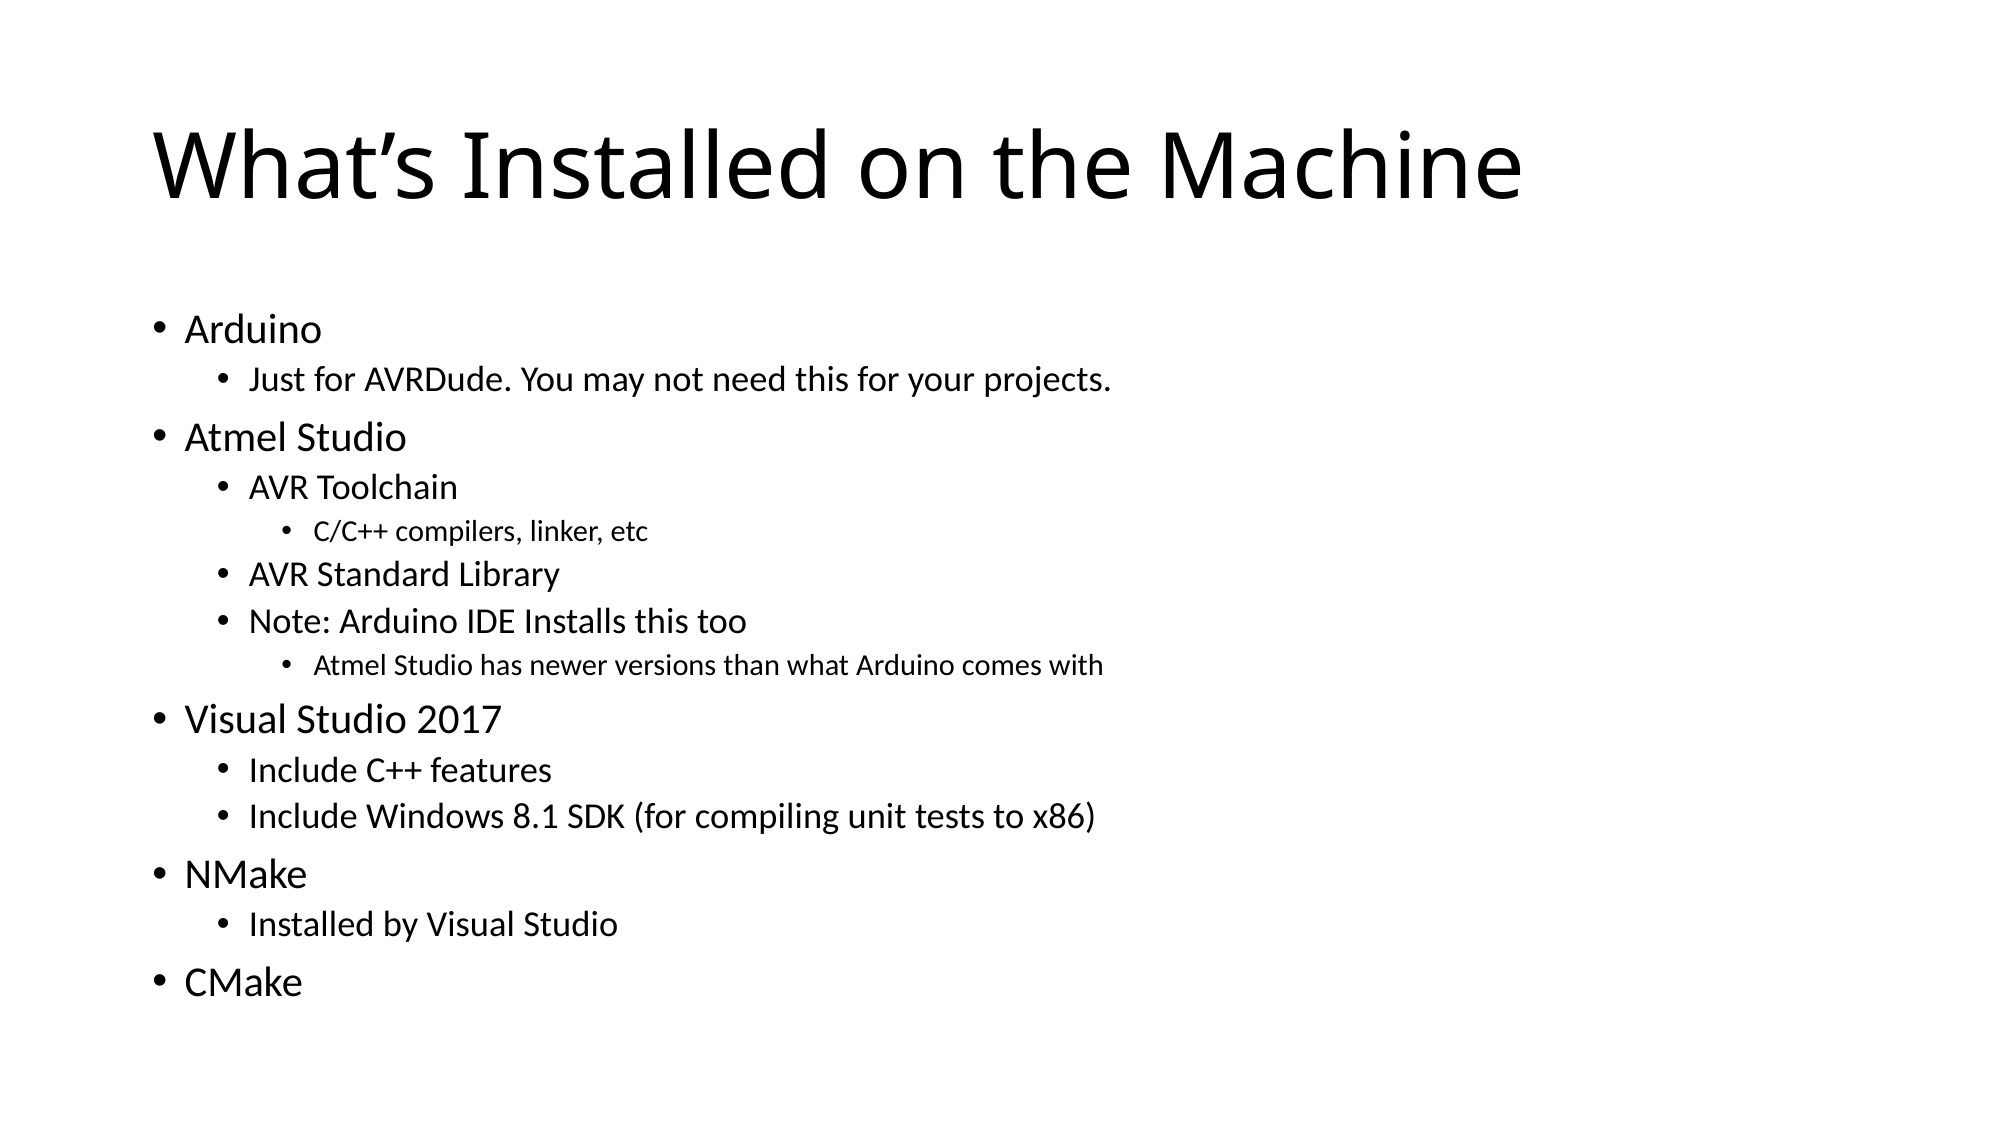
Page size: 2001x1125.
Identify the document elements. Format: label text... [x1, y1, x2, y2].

list Arduino Just for AVRDude. You may not need this for your projects. Atmel Studio AVR Toolchain C/C++ compilers, linker, etc AVR Standard Library Note: Arduino IDE Installs this too Atmel Studio has newer versions than what Arduino comes with Visual Studio 2017 Include C++ features Include Windows 8.1 SDK (for compiling unit tests to x86) NMake Installed by Visual Studio CMake [137, 299, 1863, 1014]
title What’s Installed on the Machine [137, 59, 1863, 278]
